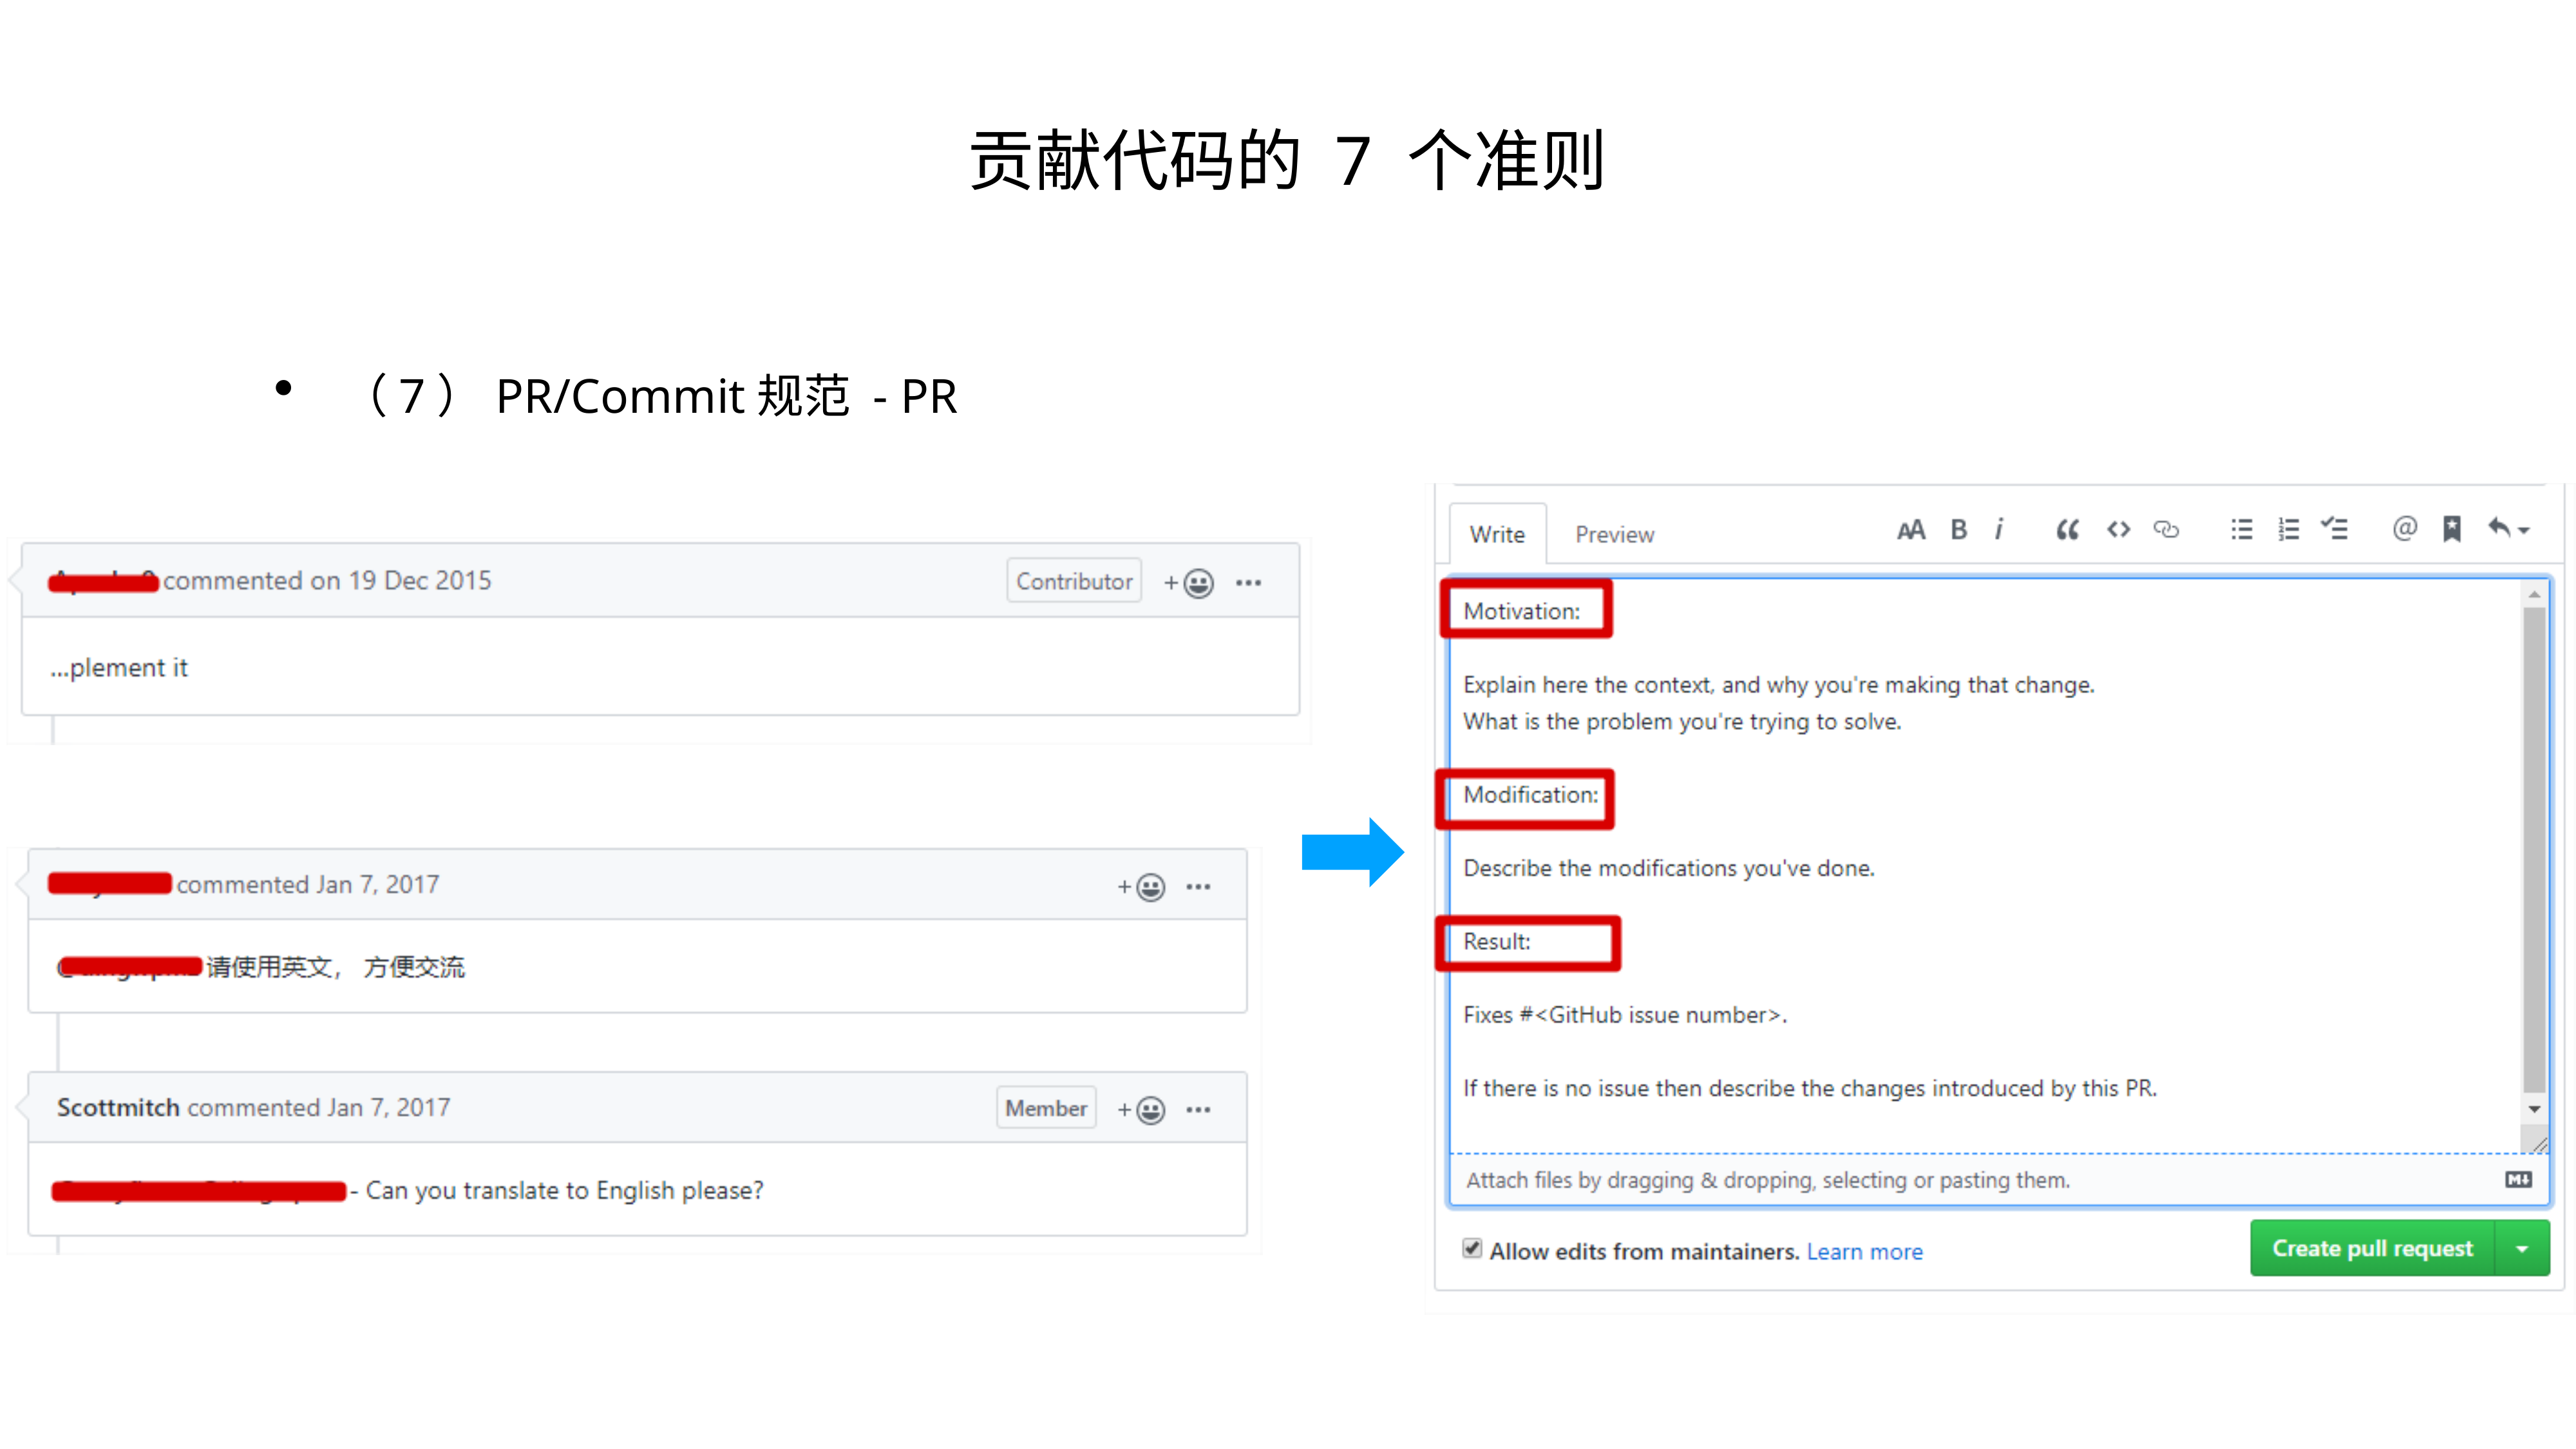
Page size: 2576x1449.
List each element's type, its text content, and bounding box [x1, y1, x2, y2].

picture [1425, 483, 2576, 1315]
picture [6, 847, 1263, 1255]
title 贡献代码的 7 个准则 [178, 37, 2398, 279]
text_box [1302, 817, 1405, 888]
list （7）PR/Commit规范 - PR [268, 332, 2128, 1316]
picture [6, 537, 1312, 745]
